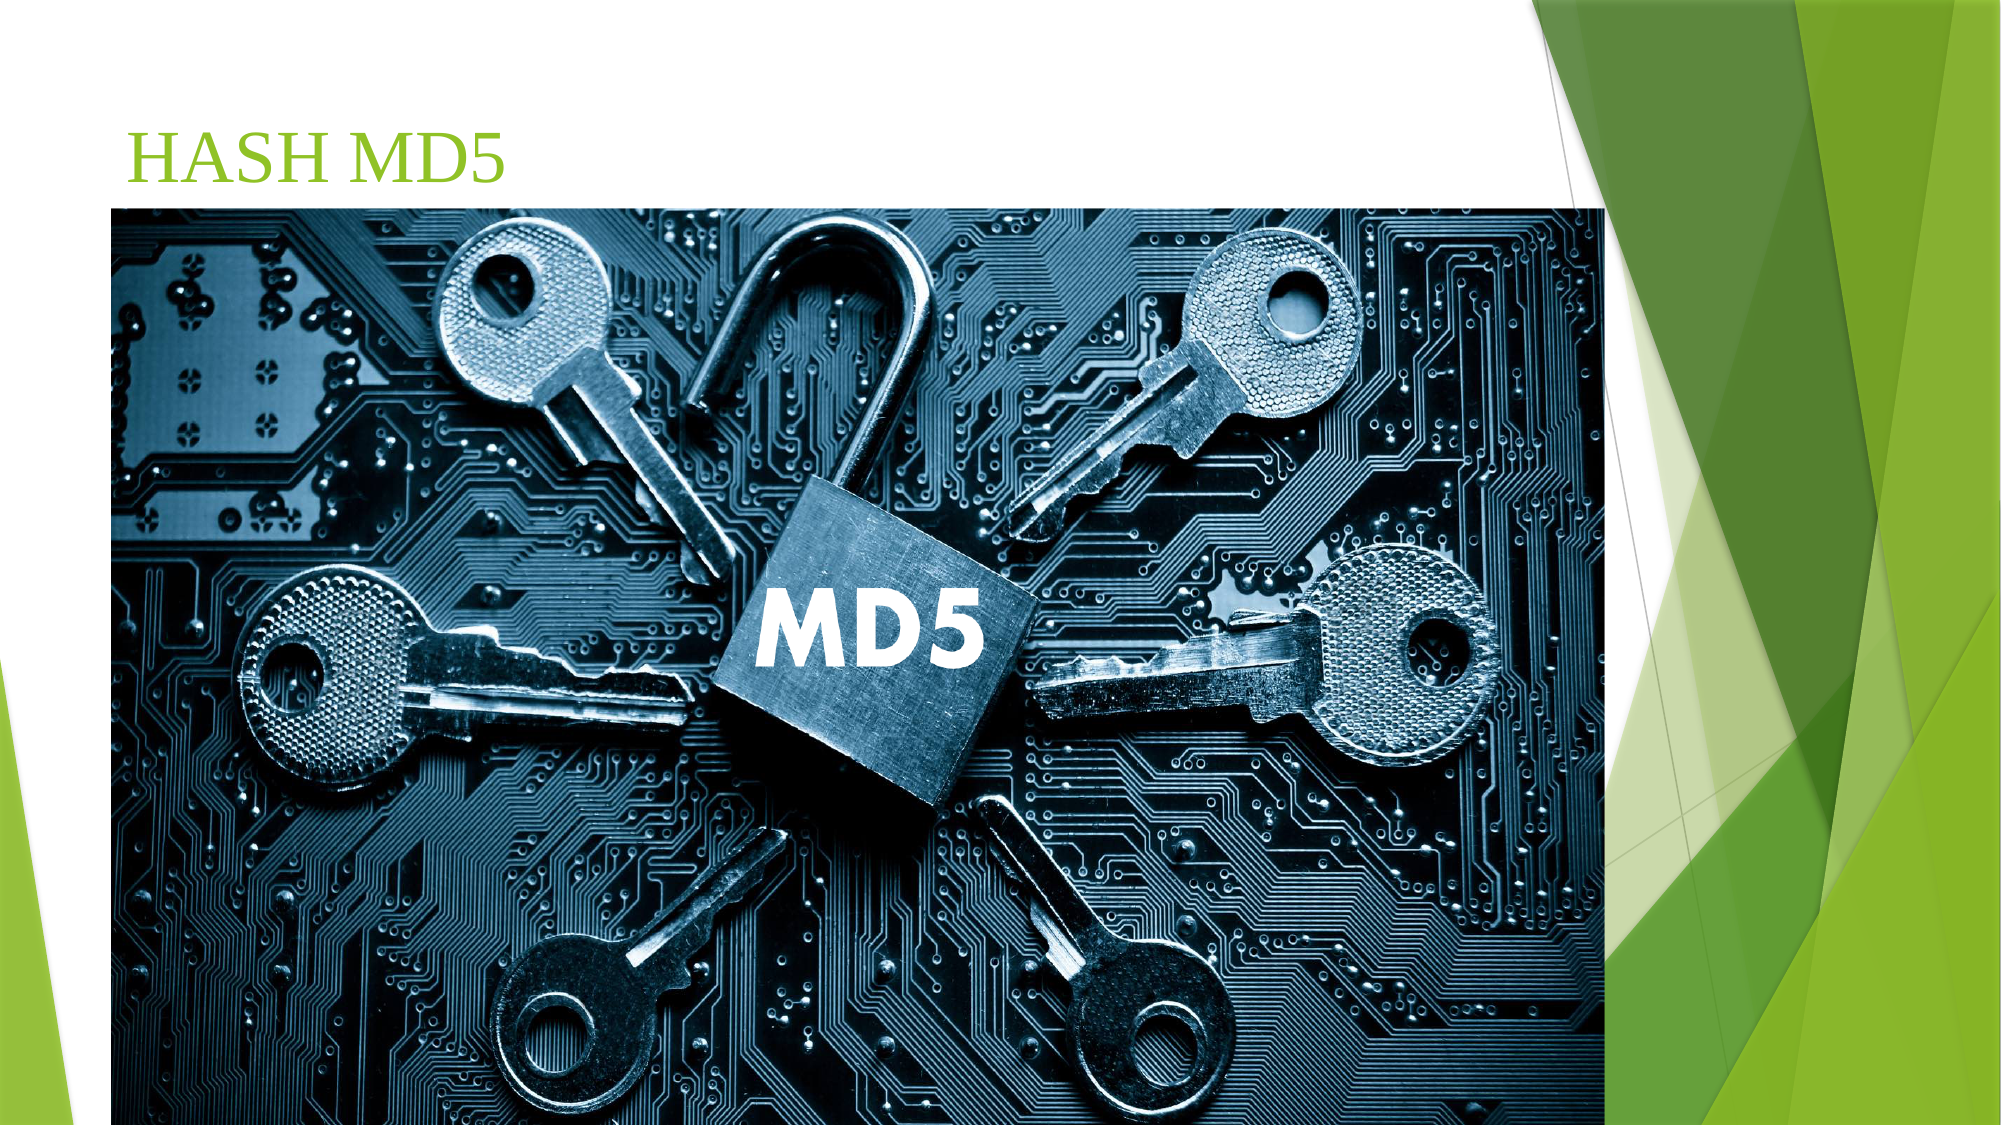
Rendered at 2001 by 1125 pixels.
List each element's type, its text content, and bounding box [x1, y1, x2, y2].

title HASH MD5 [111, 99, 1522, 207]
picture [110, 207, 1606, 1125]
